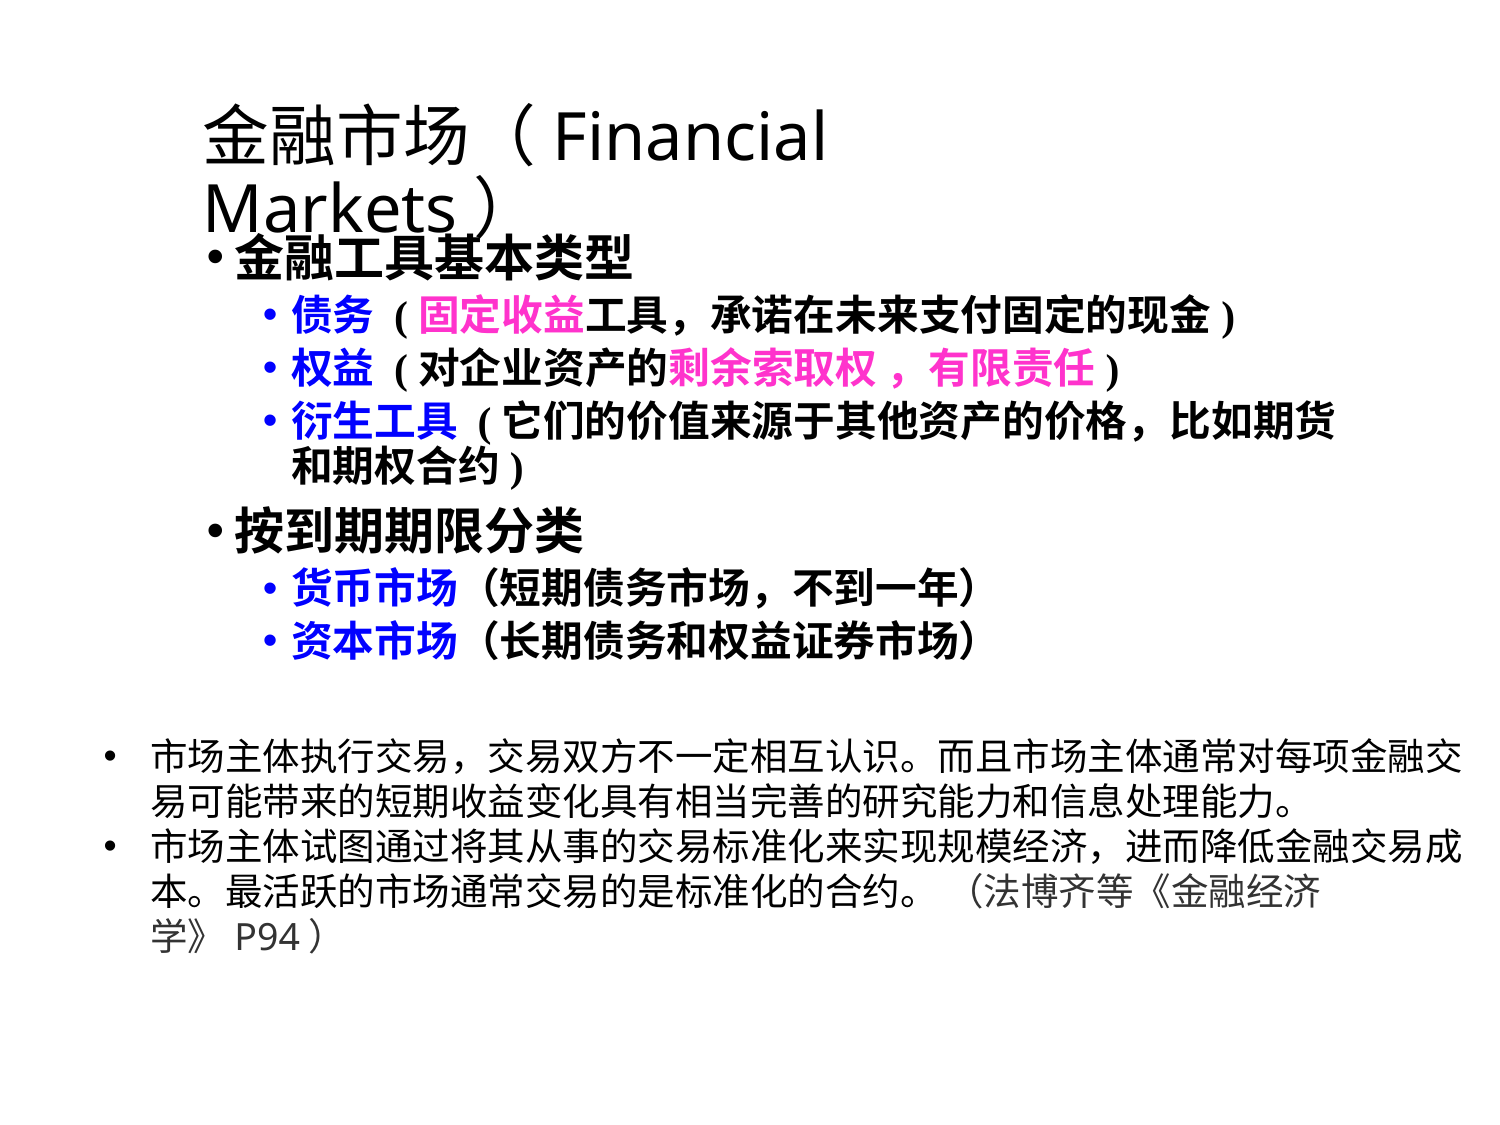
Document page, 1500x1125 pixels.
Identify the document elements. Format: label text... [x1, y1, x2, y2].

text_box 市场主体执行交易，交易双方不一定相互认识。而且市场主体通常对每项金融交易可能带来的短期收益变化具有相当完善的研究能力和信息处理能力。 市场主体试图通过将其从事的交易标准化来实现规模经济，进而降低金融交易成本。最活跃的市场通常交易的是标准化的合约。 （法博齐等《金融经济学》P94） [88, 725, 1491, 966]
list 金融工具基本类型 债务 (固定收益工具，承诺在未来支付固定的现金) 权益 (对企业资产的剩余索取权 ，有限责任) 衍生工具 (它们的价值来源于其他资产的价格，比如期货和期权合约) 按到期期限分类 货币市场（短期债务市场，不到一年） 资本市场（长期债务和权益证券市场） [191, 225, 1359, 691]
title 金融市场（Financial Markets） [191, 97, 1148, 191]
